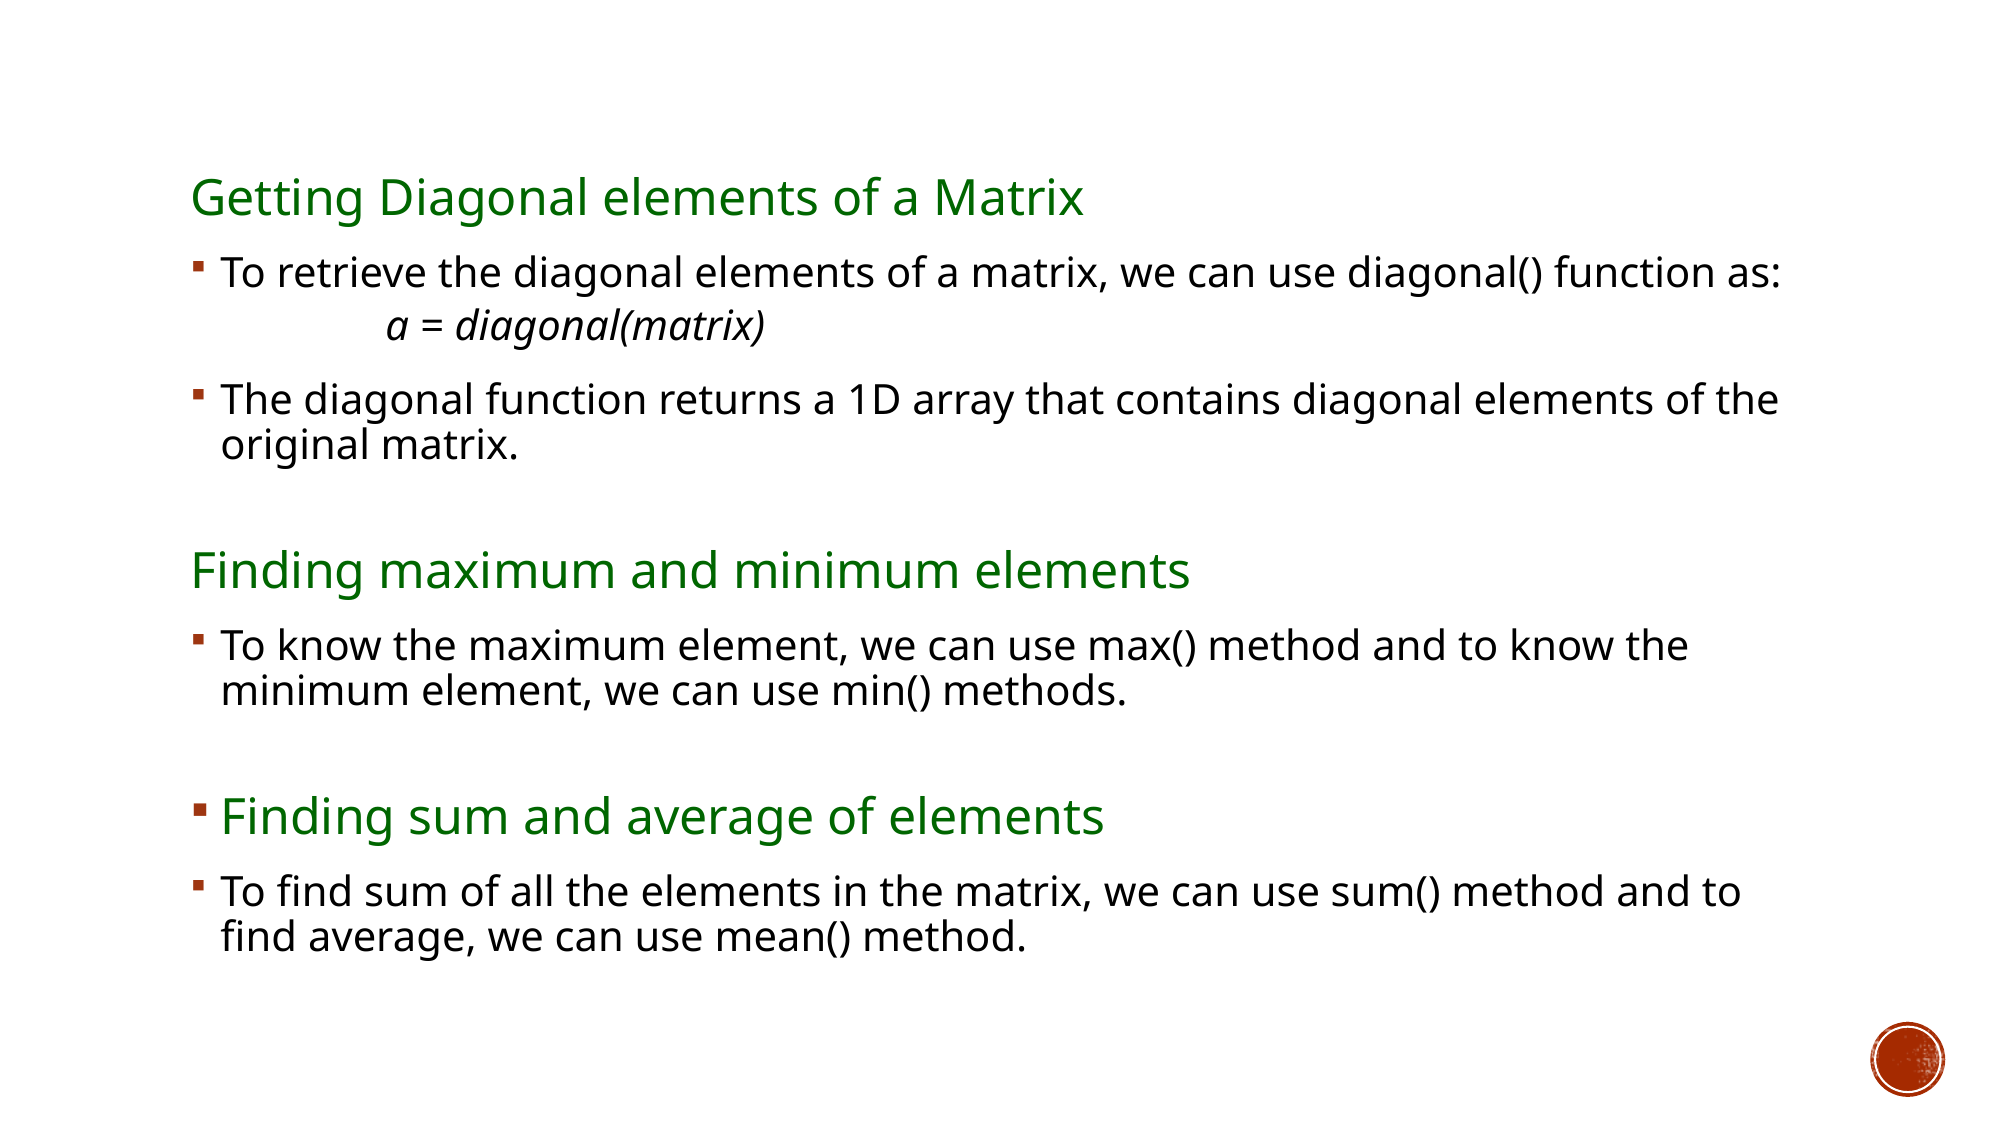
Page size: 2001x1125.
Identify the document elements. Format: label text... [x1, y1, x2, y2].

list Getting Diagonal elements of a Matrix To retrieve the diagonal elements of a matrix, we can use diagonal() function as: a = diagonal(matrix) The diagonal function returns a 1D array that contains diagonal elements of the original matrix. Finding maximum and minimum elements To know the maximum element, we can use max() method and to know the minimum element, we can use min() methods. Finding sum and average of elements To find sum of all the elements in the matrix, we can use sum() method and to find average, we can use mean() method. [175, 164, 1826, 1013]
